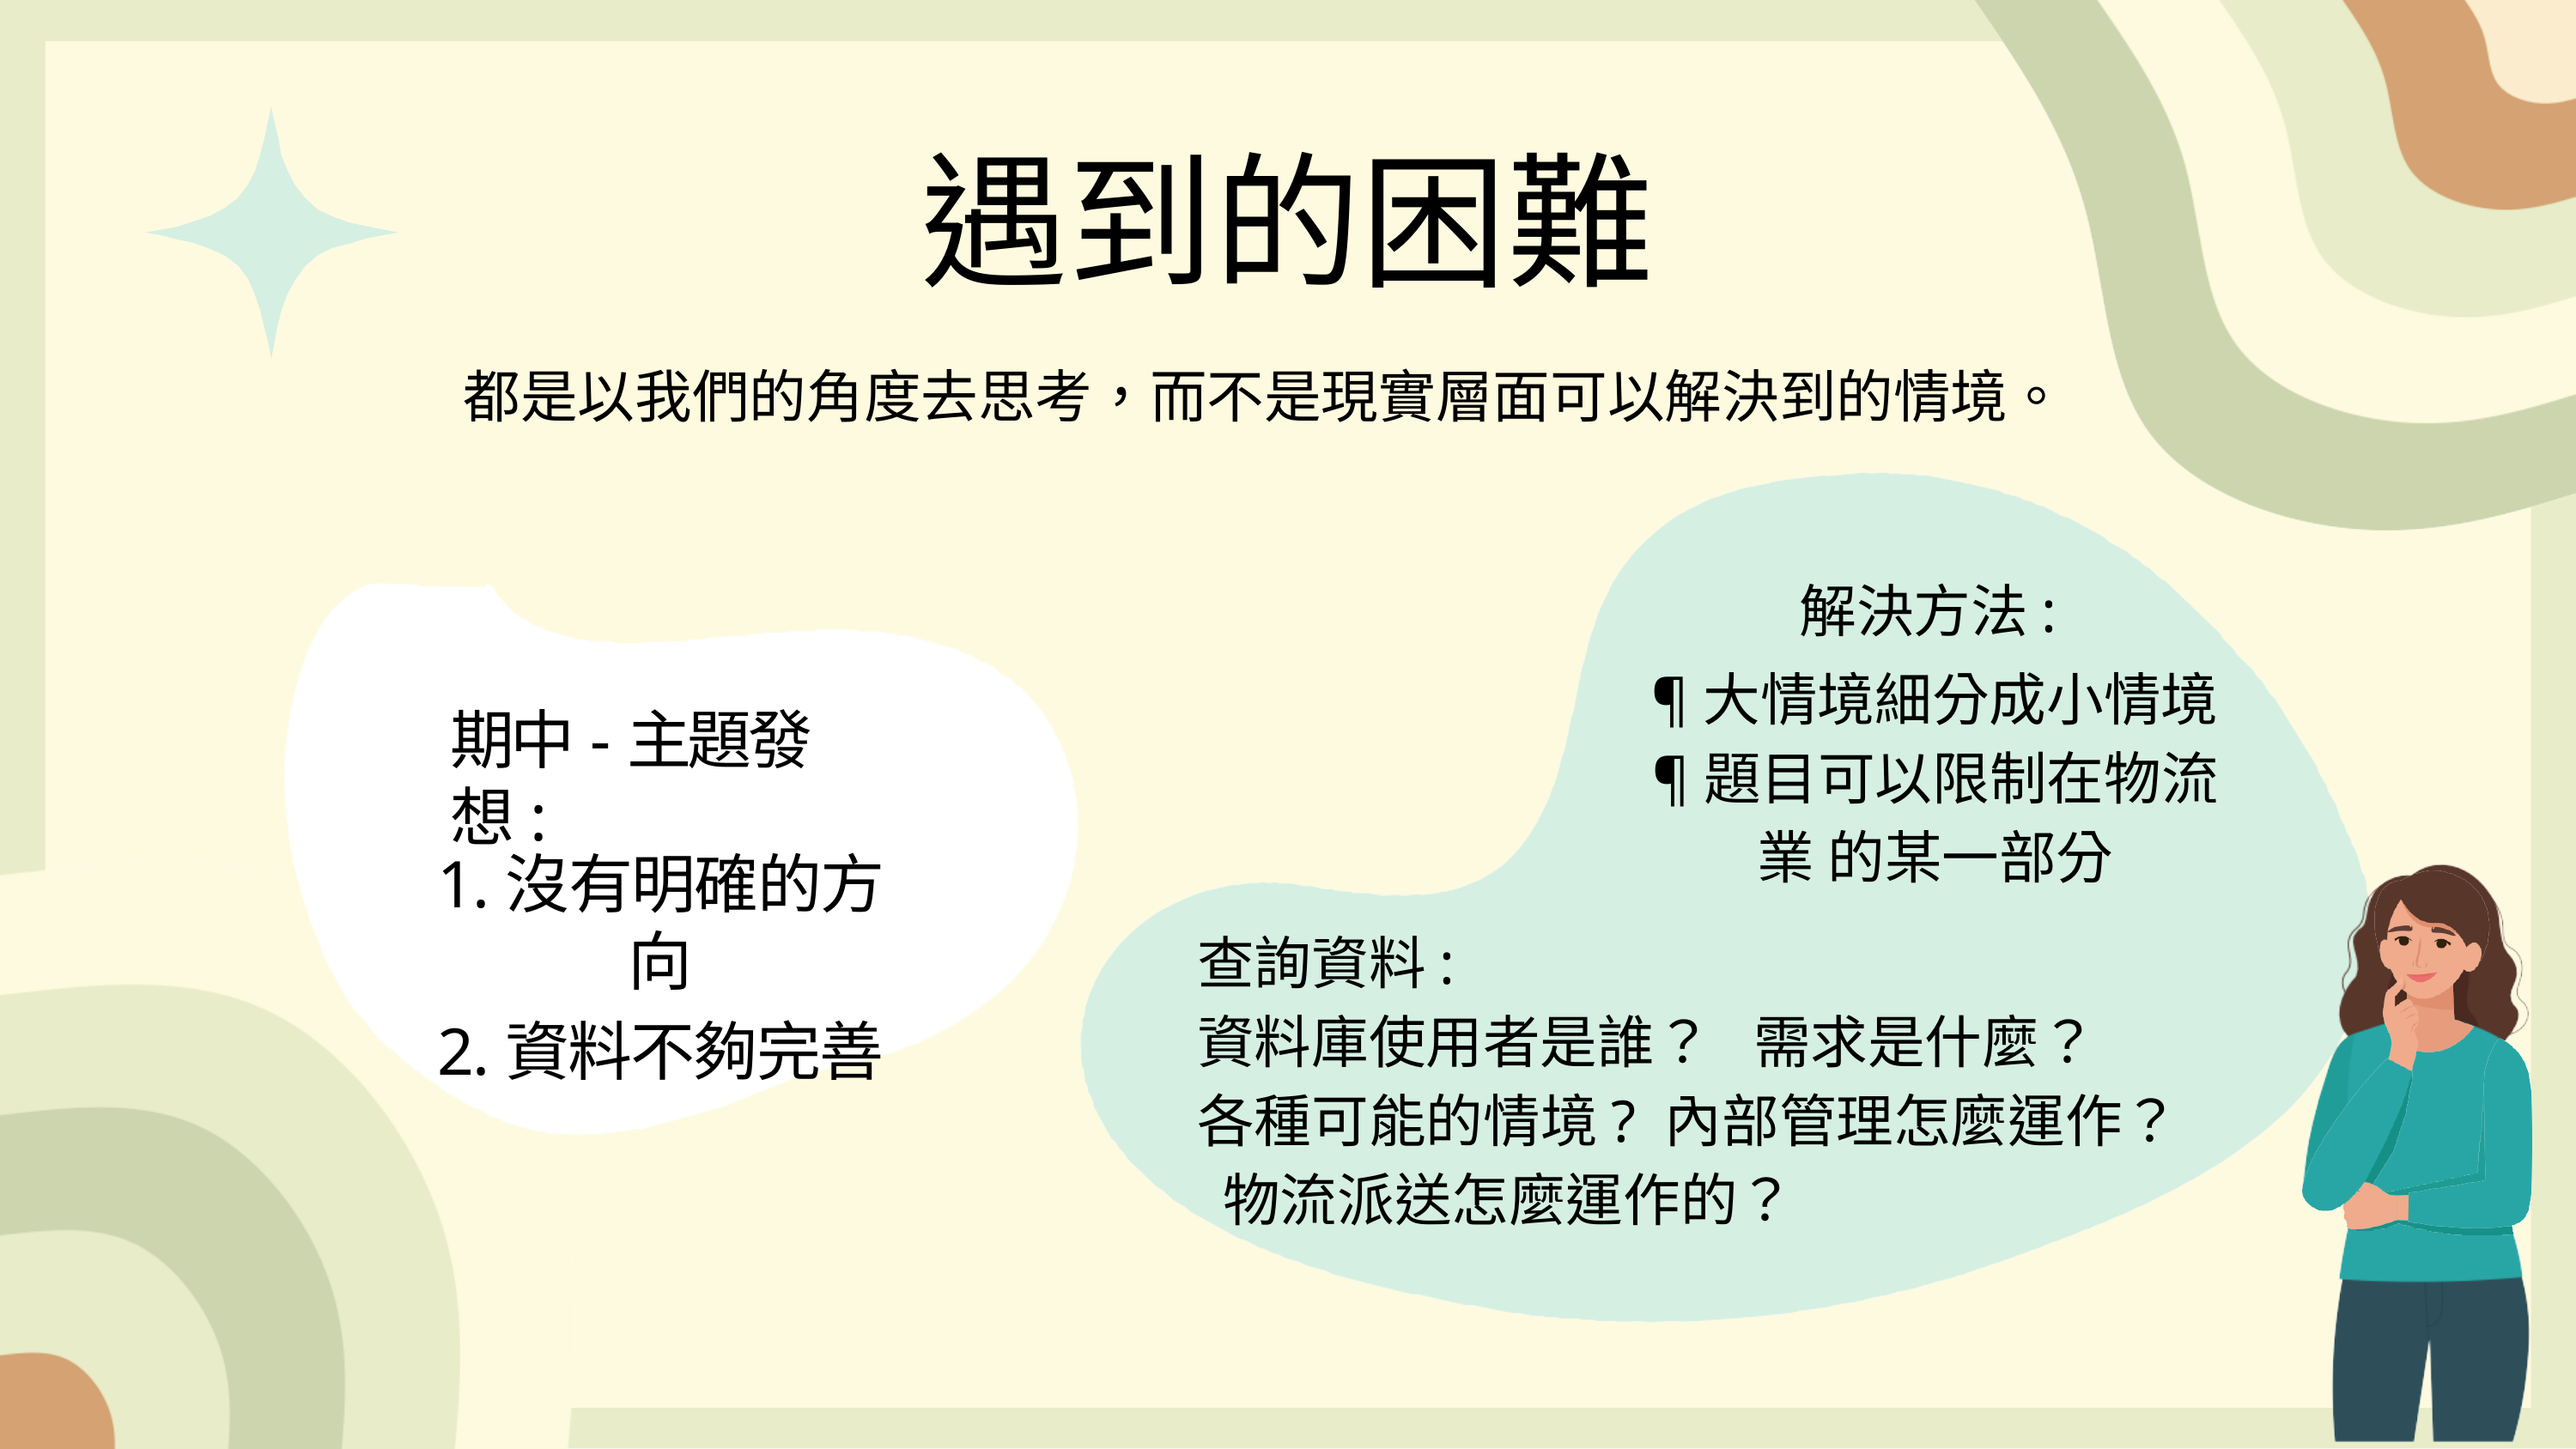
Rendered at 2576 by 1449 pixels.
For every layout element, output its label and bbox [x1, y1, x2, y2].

text_box [144, 106, 2532, 1235]
picture [0, 0, 2576, 1449]
